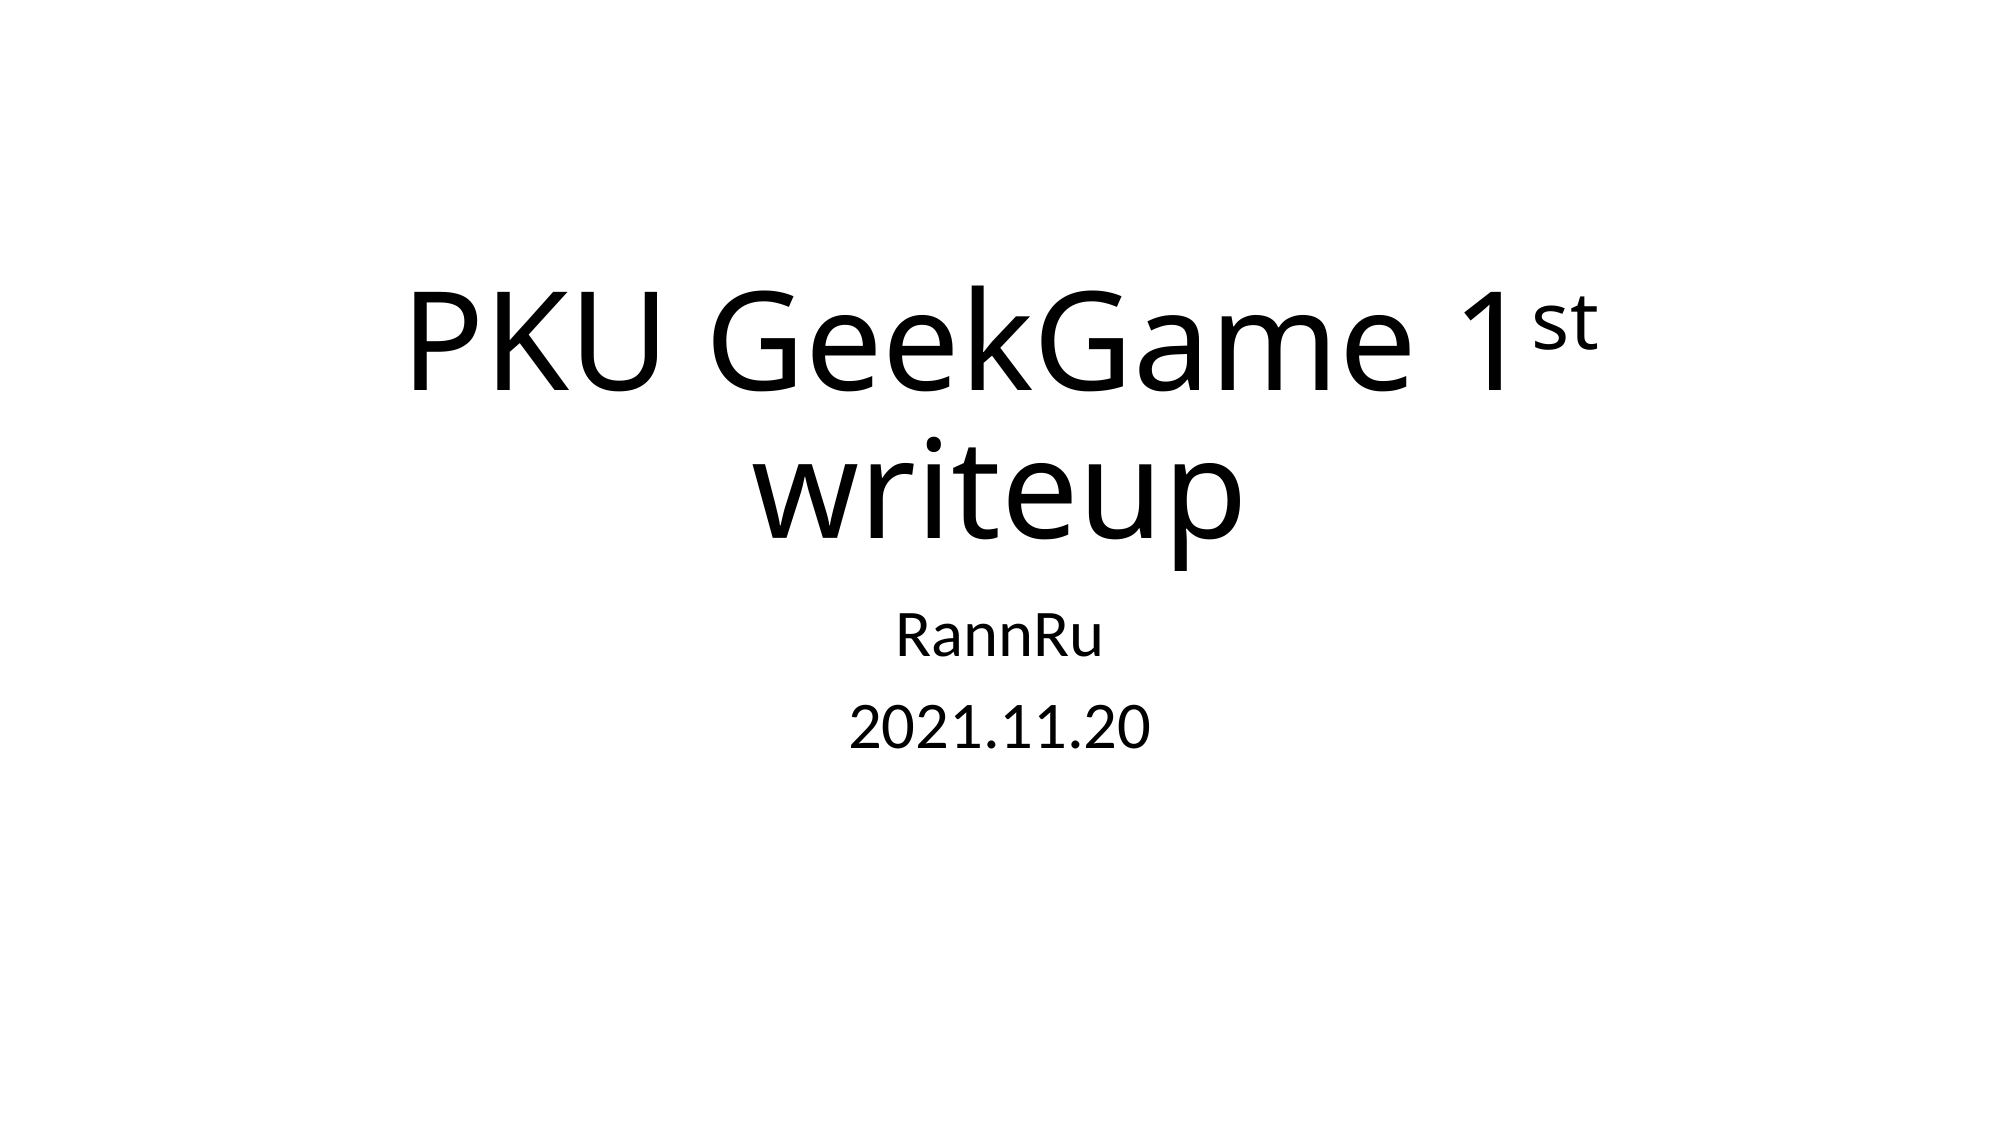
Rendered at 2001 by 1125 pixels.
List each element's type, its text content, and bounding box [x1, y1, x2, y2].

title PKU GeekGame 1st writeup [249, 184, 1750, 576]
subtitle RannRu 2021.11.20 [249, 590, 1750, 863]
